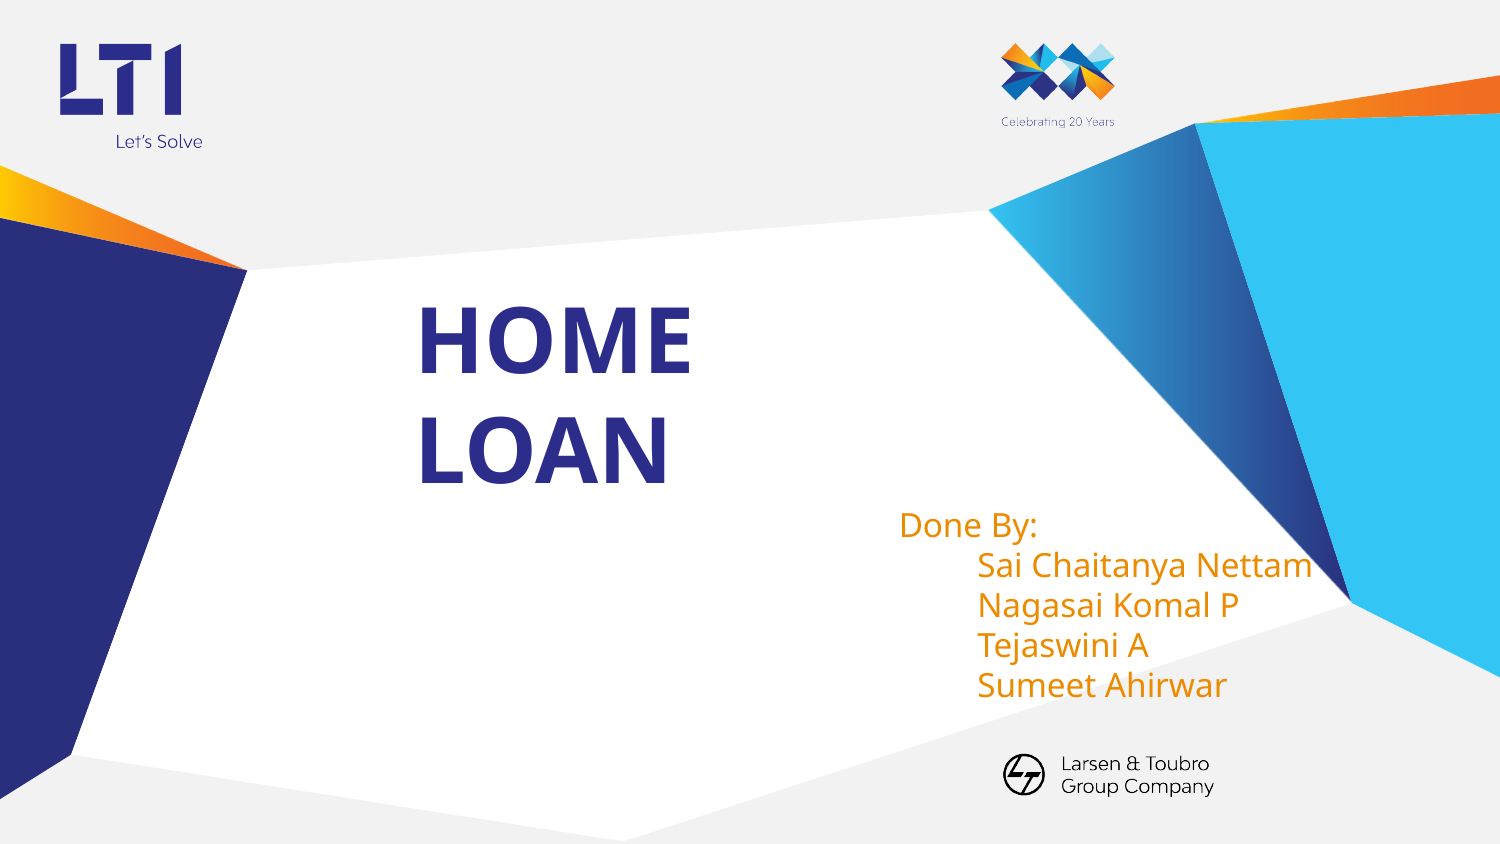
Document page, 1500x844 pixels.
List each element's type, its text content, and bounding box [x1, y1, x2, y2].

picture [60, 43, 202, 148]
picture [1001, 43, 1115, 128]
title HOME LOAN [414, 281, 934, 533]
subtitle Done By: Sai Chaitanya Nettam Nagasai Komal P Tejaswini A Sumeet Ahirwar [898, 552, 1397, 736]
picture [1001, 751, 1214, 797]
